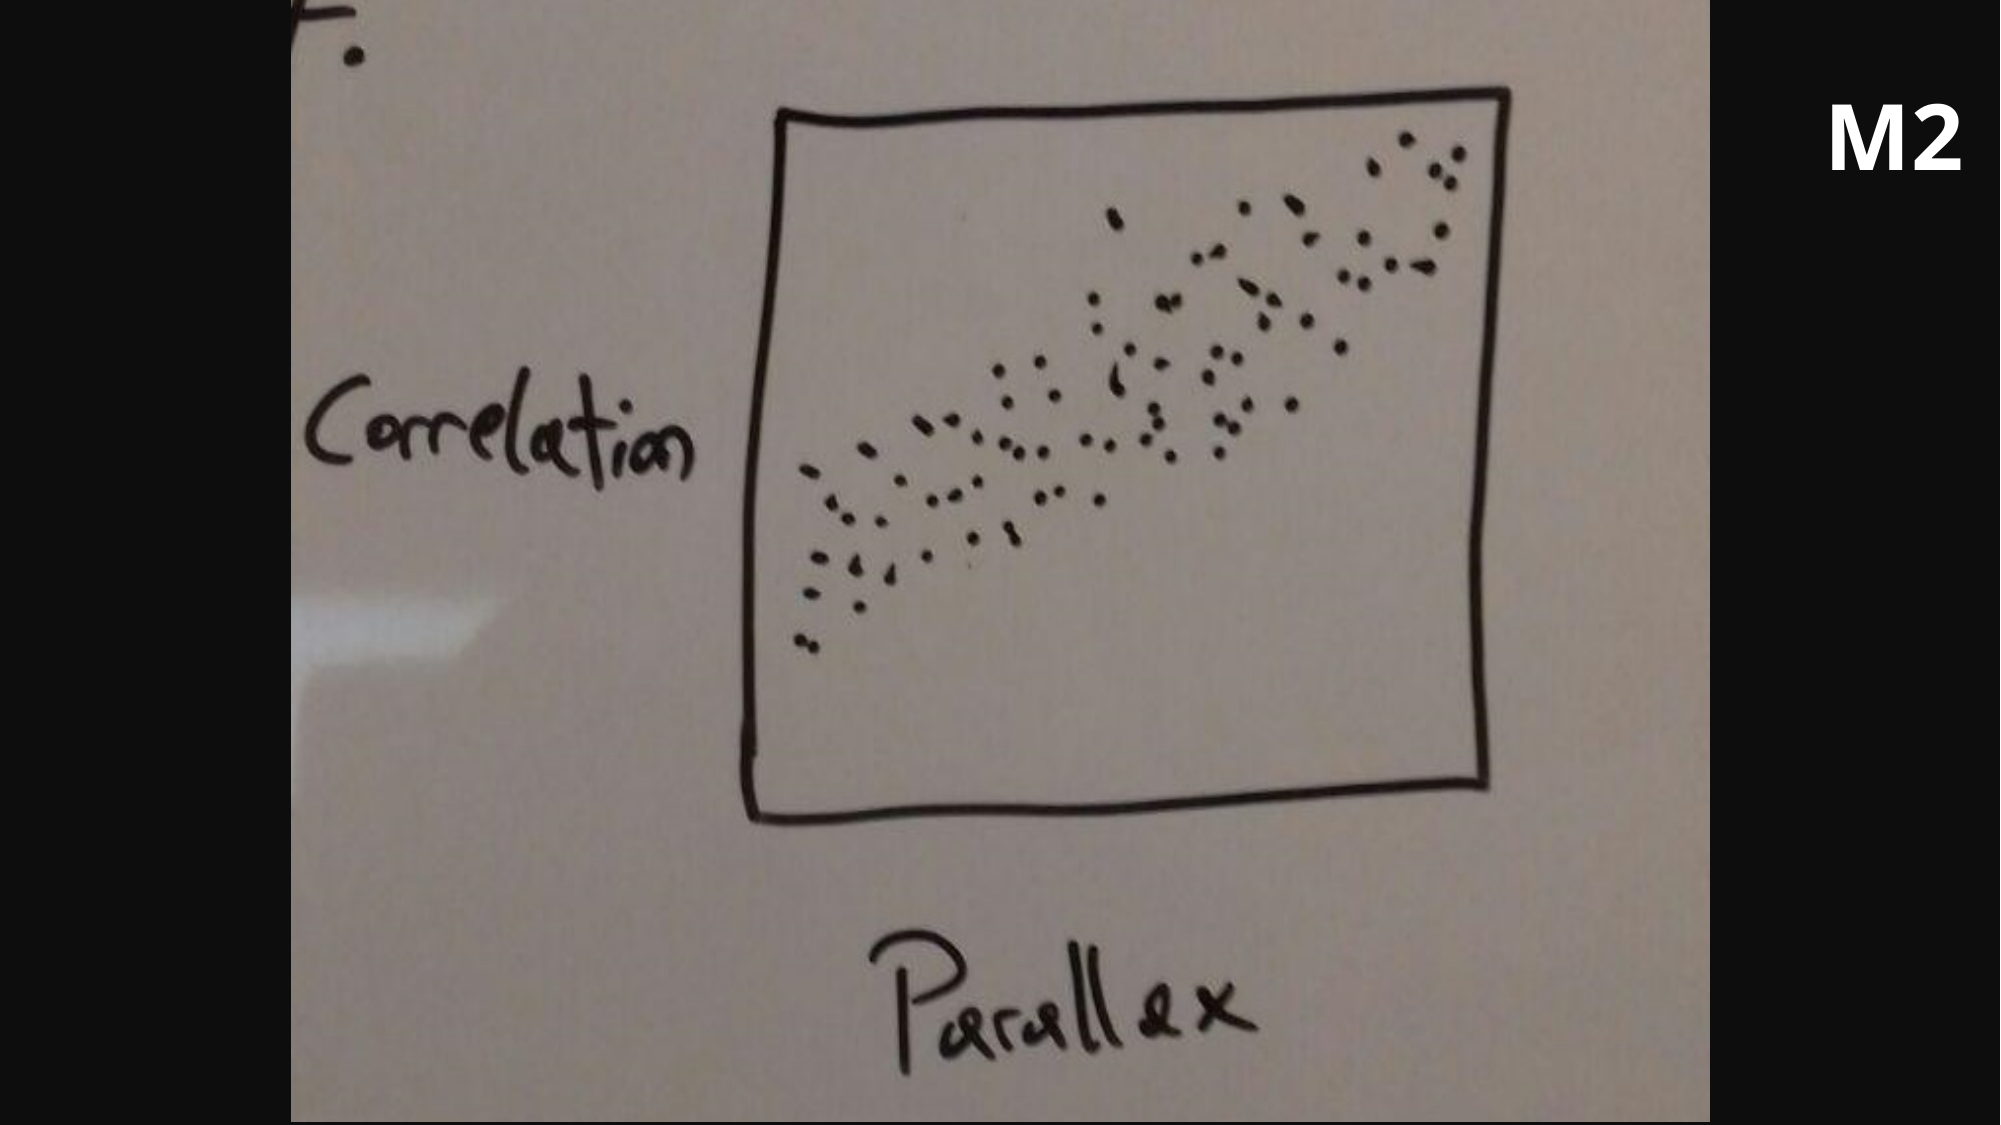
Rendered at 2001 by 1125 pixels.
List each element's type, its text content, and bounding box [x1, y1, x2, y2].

text_box M2 [1810, 71, 1980, 197]
picture [291, 0, 1710, 1122]
